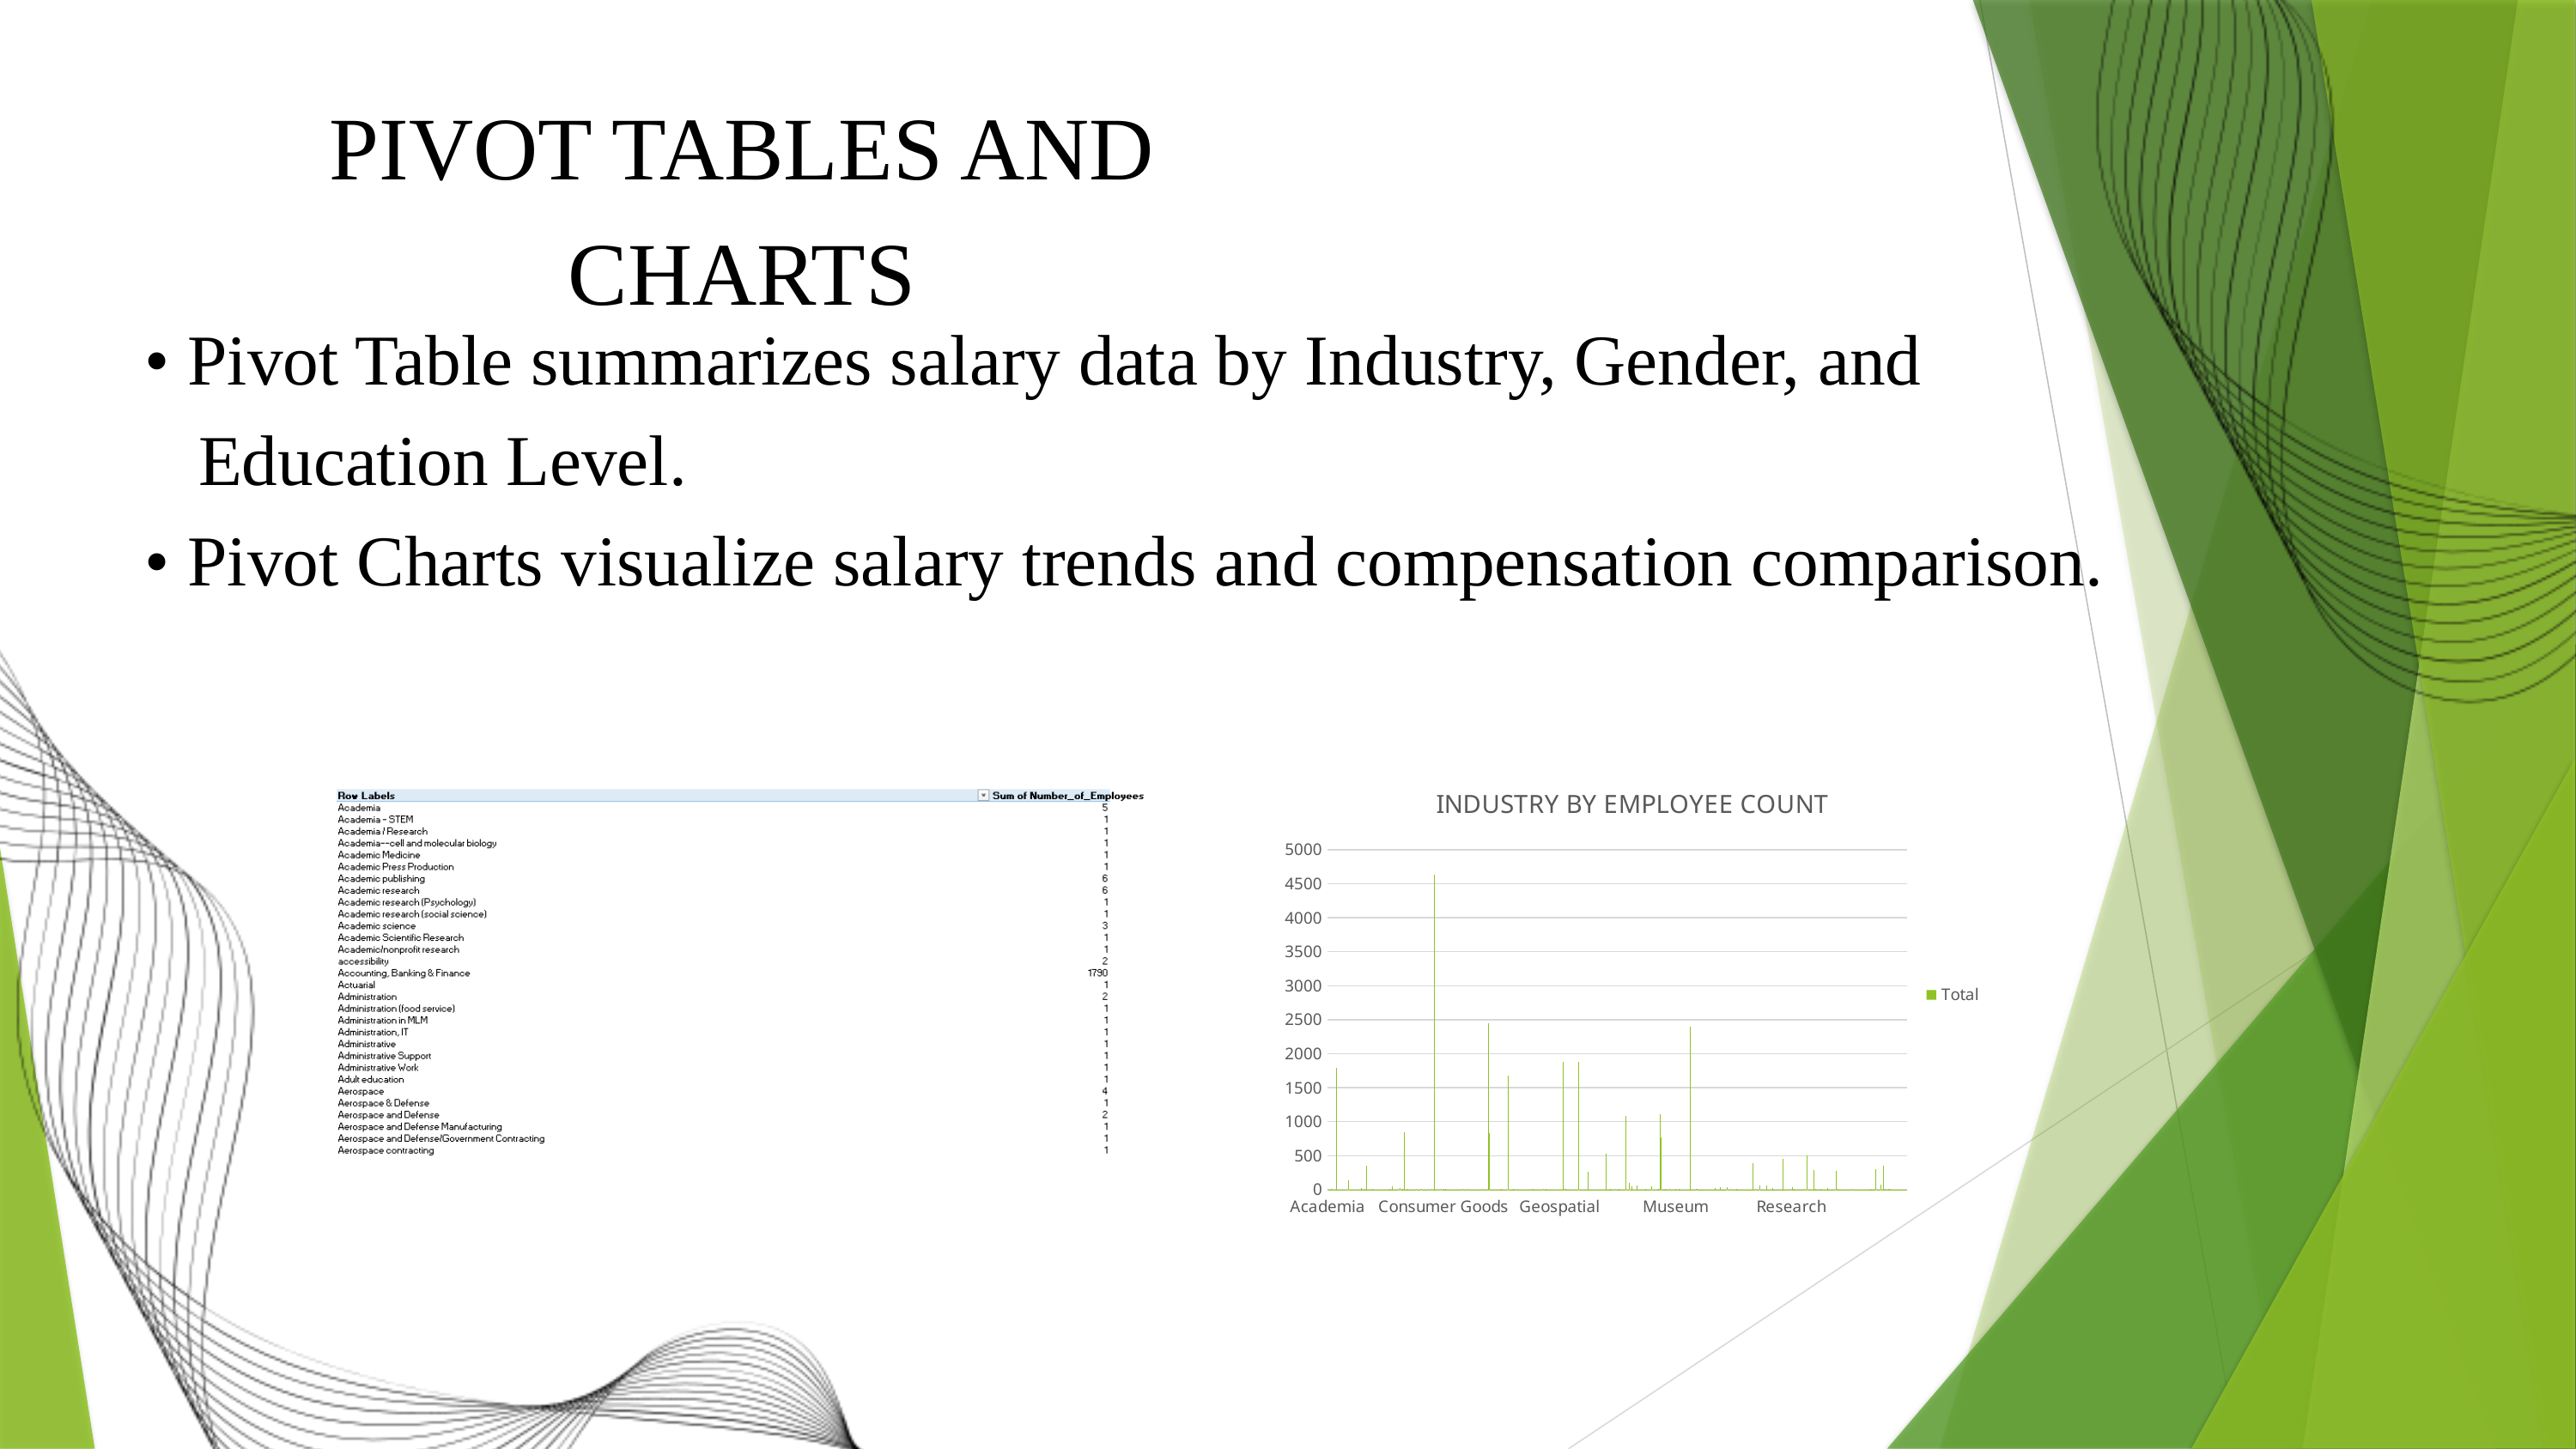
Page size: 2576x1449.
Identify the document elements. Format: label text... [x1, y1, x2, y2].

text_box [1995, 0, 2576, 870]
picture [336, 784, 1163, 1156]
text_box • Pivot Table summarizes salary data by Industry, Gender, and Education Level. • Pivot Charts visualize salary trends and compensation comparison. [144, 299, 2131, 700]
chart [1269, 762, 1996, 1228]
text_box [0, 593, 1078, 1449]
text_box PIVOT TABLES AND CHARTS [144, 72, 1340, 299]
